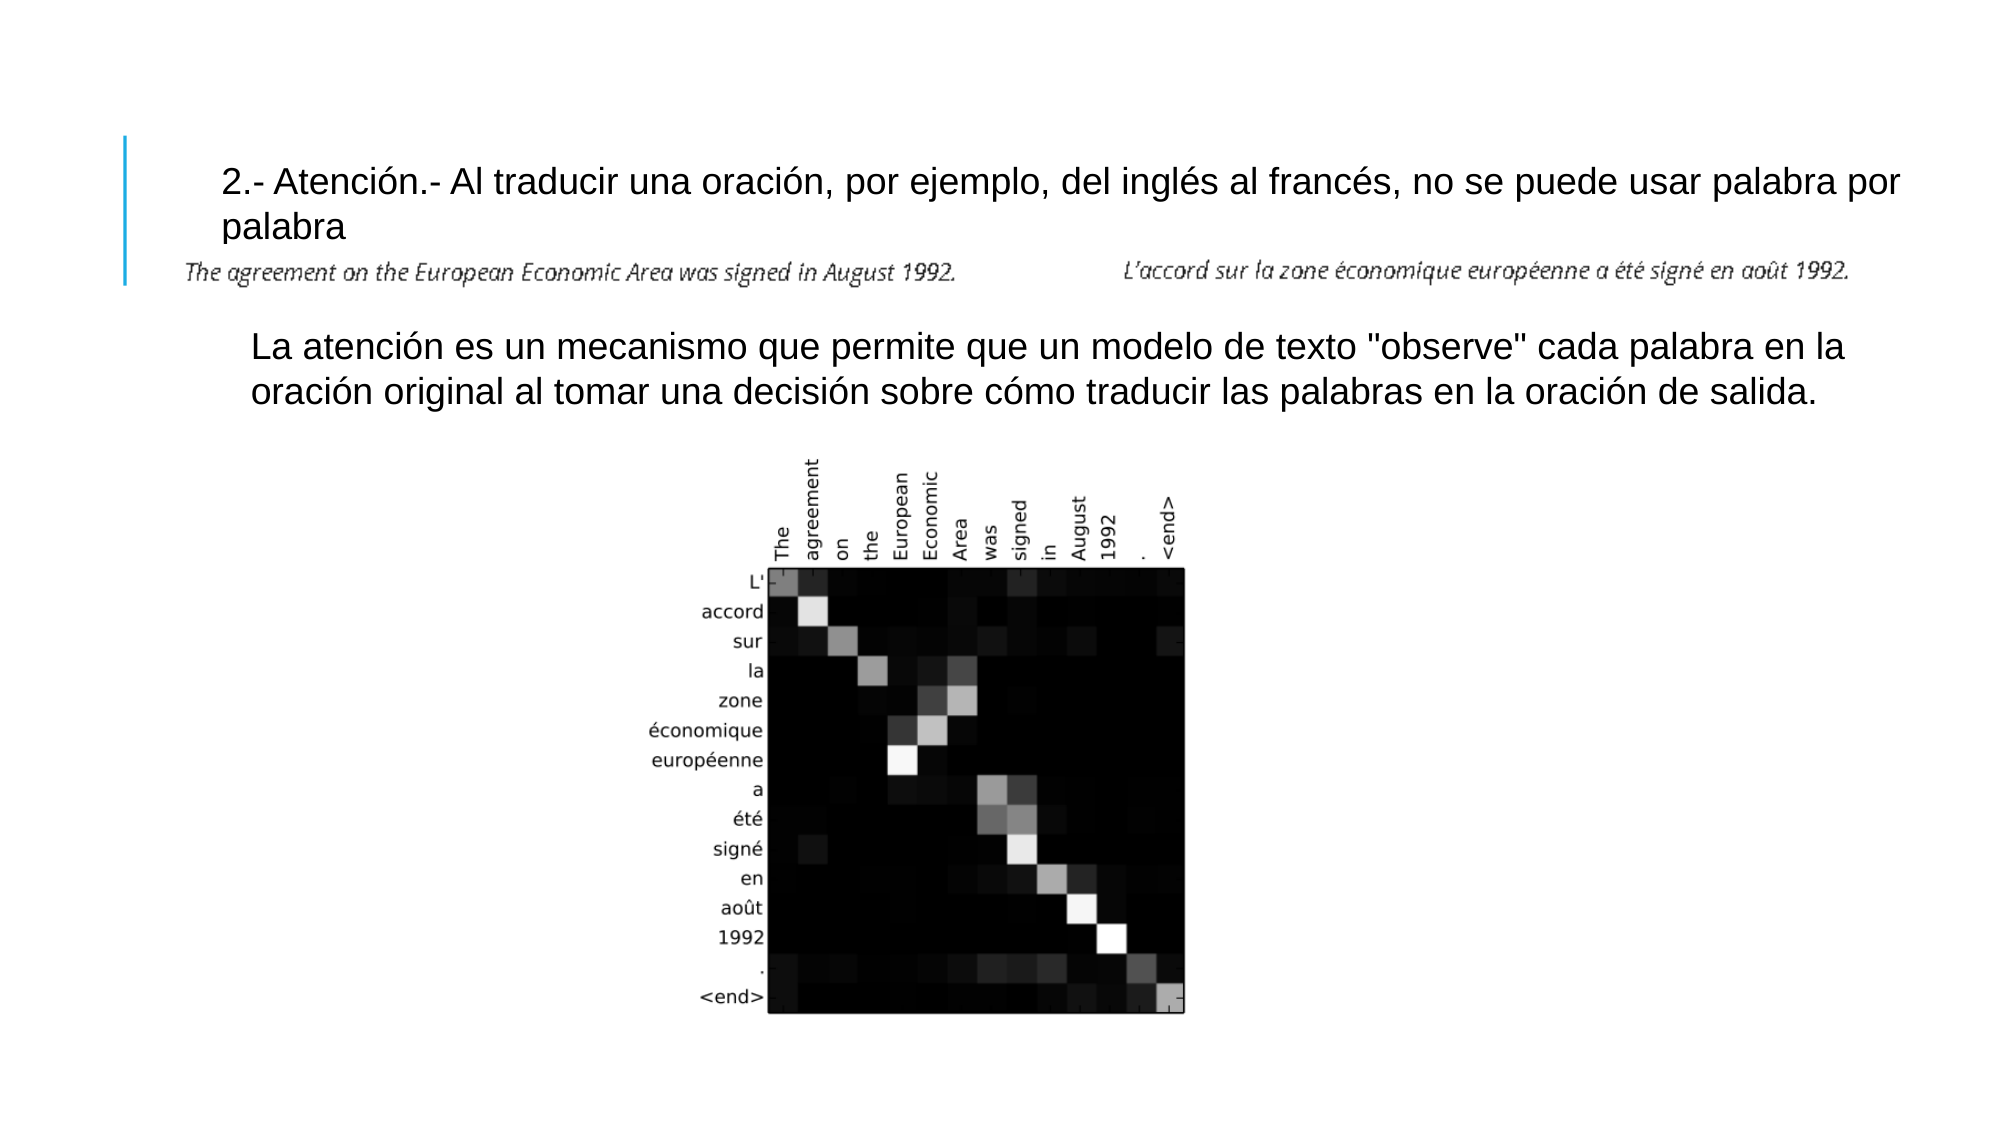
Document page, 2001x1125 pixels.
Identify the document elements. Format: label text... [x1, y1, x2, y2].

picture [1121, 247, 1857, 292]
text_box 2.- Atención.- Al traducir una oración, por ejemplo, del inglés al francés, no se puede usar palabra por palabra [206, 149, 1920, 249]
picture [176, 244, 995, 302]
picture [604, 424, 1223, 1033]
text_box La atención es un mecanismo que permite que un modelo de texto "observe" cada palabra en la oración original al tomar una decisión sobre cómo traducir las palabras en la oración de salida. [236, 314, 1890, 414]
